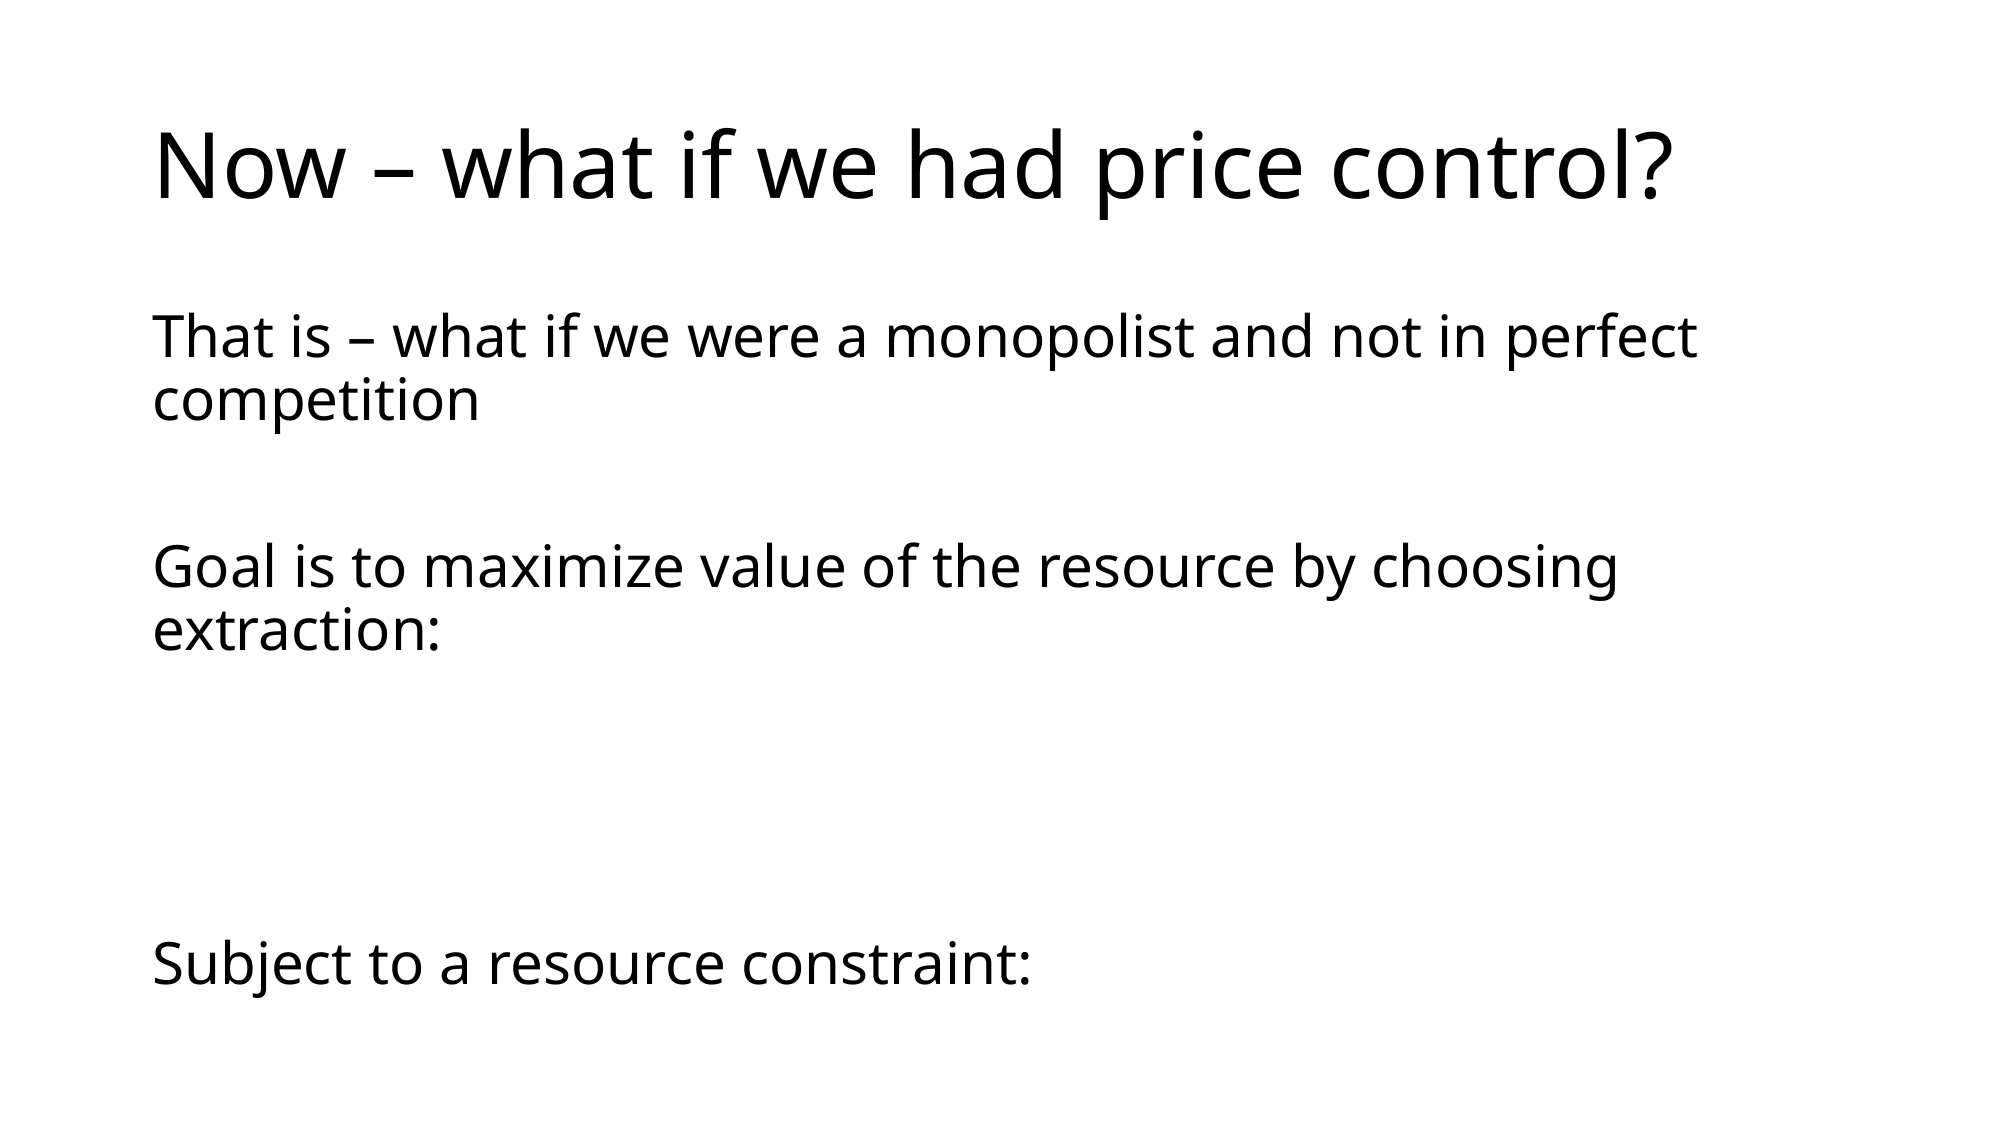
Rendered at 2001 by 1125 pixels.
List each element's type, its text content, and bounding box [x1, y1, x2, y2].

title Now – what if we had price control? [137, 59, 1863, 278]
